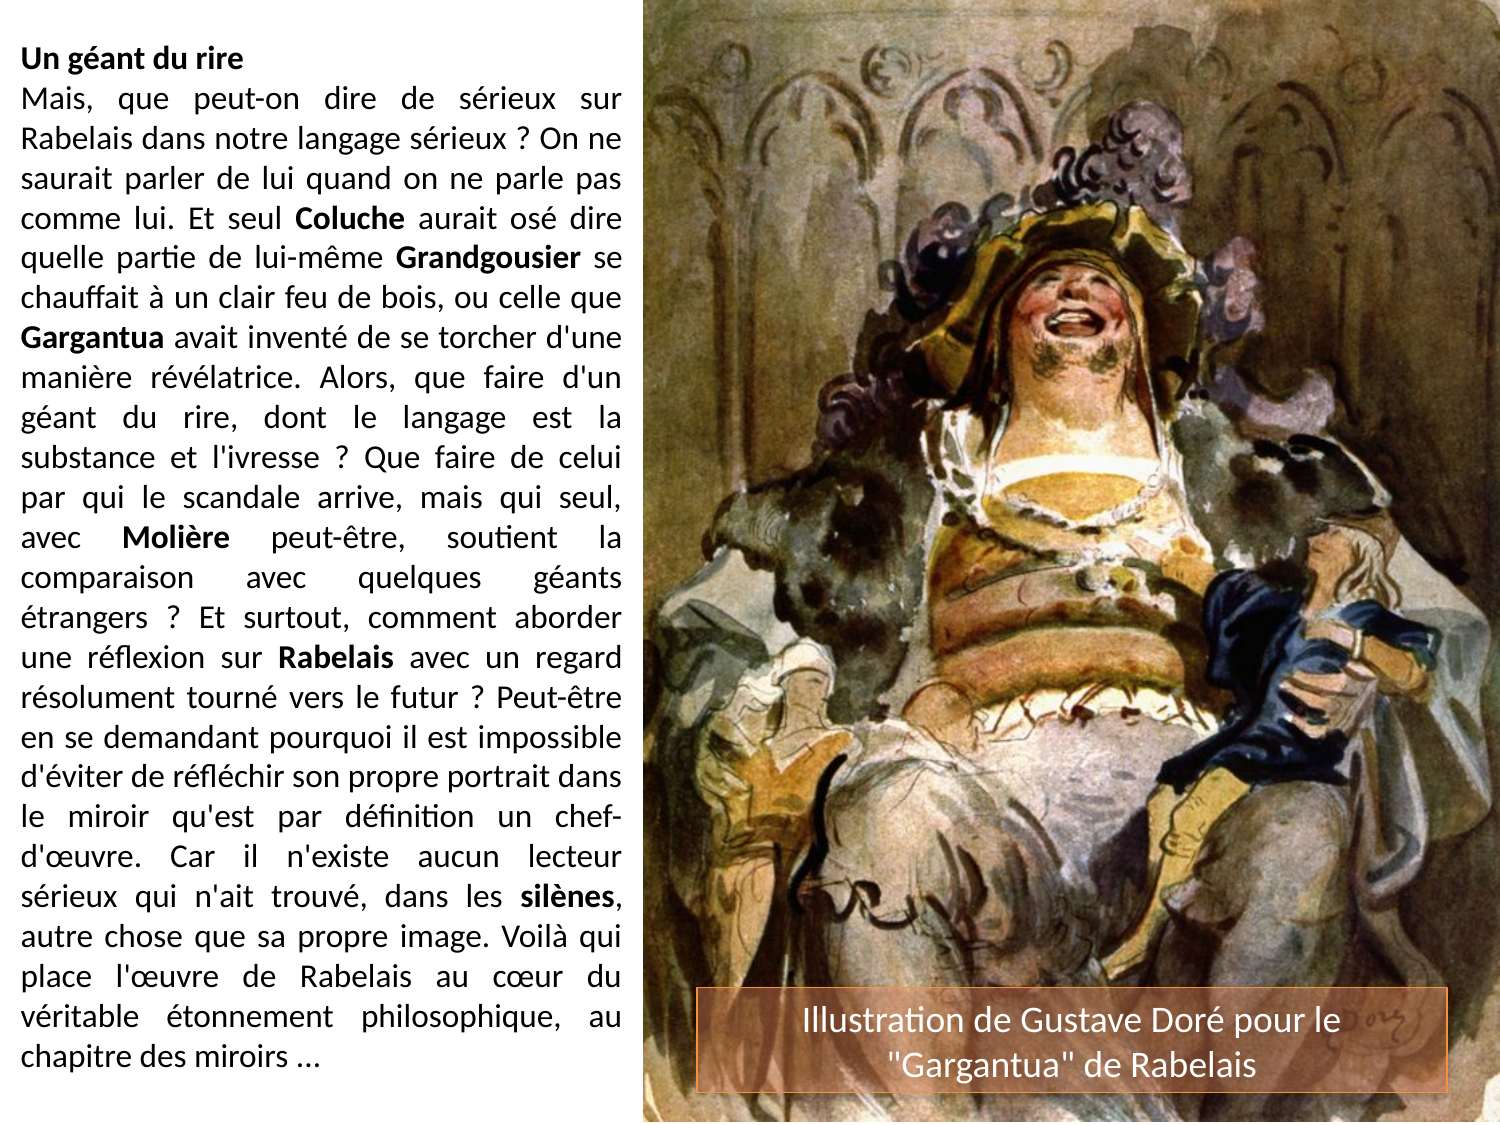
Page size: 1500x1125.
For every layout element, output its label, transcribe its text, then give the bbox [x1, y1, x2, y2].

picture [643, 0, 1500, 1122]
text_box [25, 0, 641, 682]
text_box Un géant du rire Mais, que peut-on dire de sérieux sur Rabelais dans notre langage sérieux ? On ne saurait parler de lui quand on ne parle pas comme lui. Et seul Coluche aurait osé dire quelle partie de lui-même Grandgousier se chauffait à un clair feu de bois, ou celle que Gargantua avait inventé de se torcher d'une manière révélatrice. Alors, que faire d'un géant du rire, dont le langage est la substance et l'ivresse ? Que faire de celui par qui le scandale arrive, mais qui seul, avec Molière peut-être, soutient la comparaison avec quelques géants étrangers ? Et surtout, comment aborder une réflexion sur Rabelais avec un regard résolument tourné vers le futur ? Peut-être en se demandant pourquoi il est impossible d'éviter de réfléchir son propre portrait dans le miroir qu'est par définition un chef-d'œuvre. Car il n'existe aucun lecteur sérieux qui n'ait trouvé, dans les silènes, autre chose que sa propre image. Voilà qui place l'œuvre de Rabelais au cœur du véritable étonnement philosophique, au chapitre des miroirs ... [5, 28, 638, 1082]
